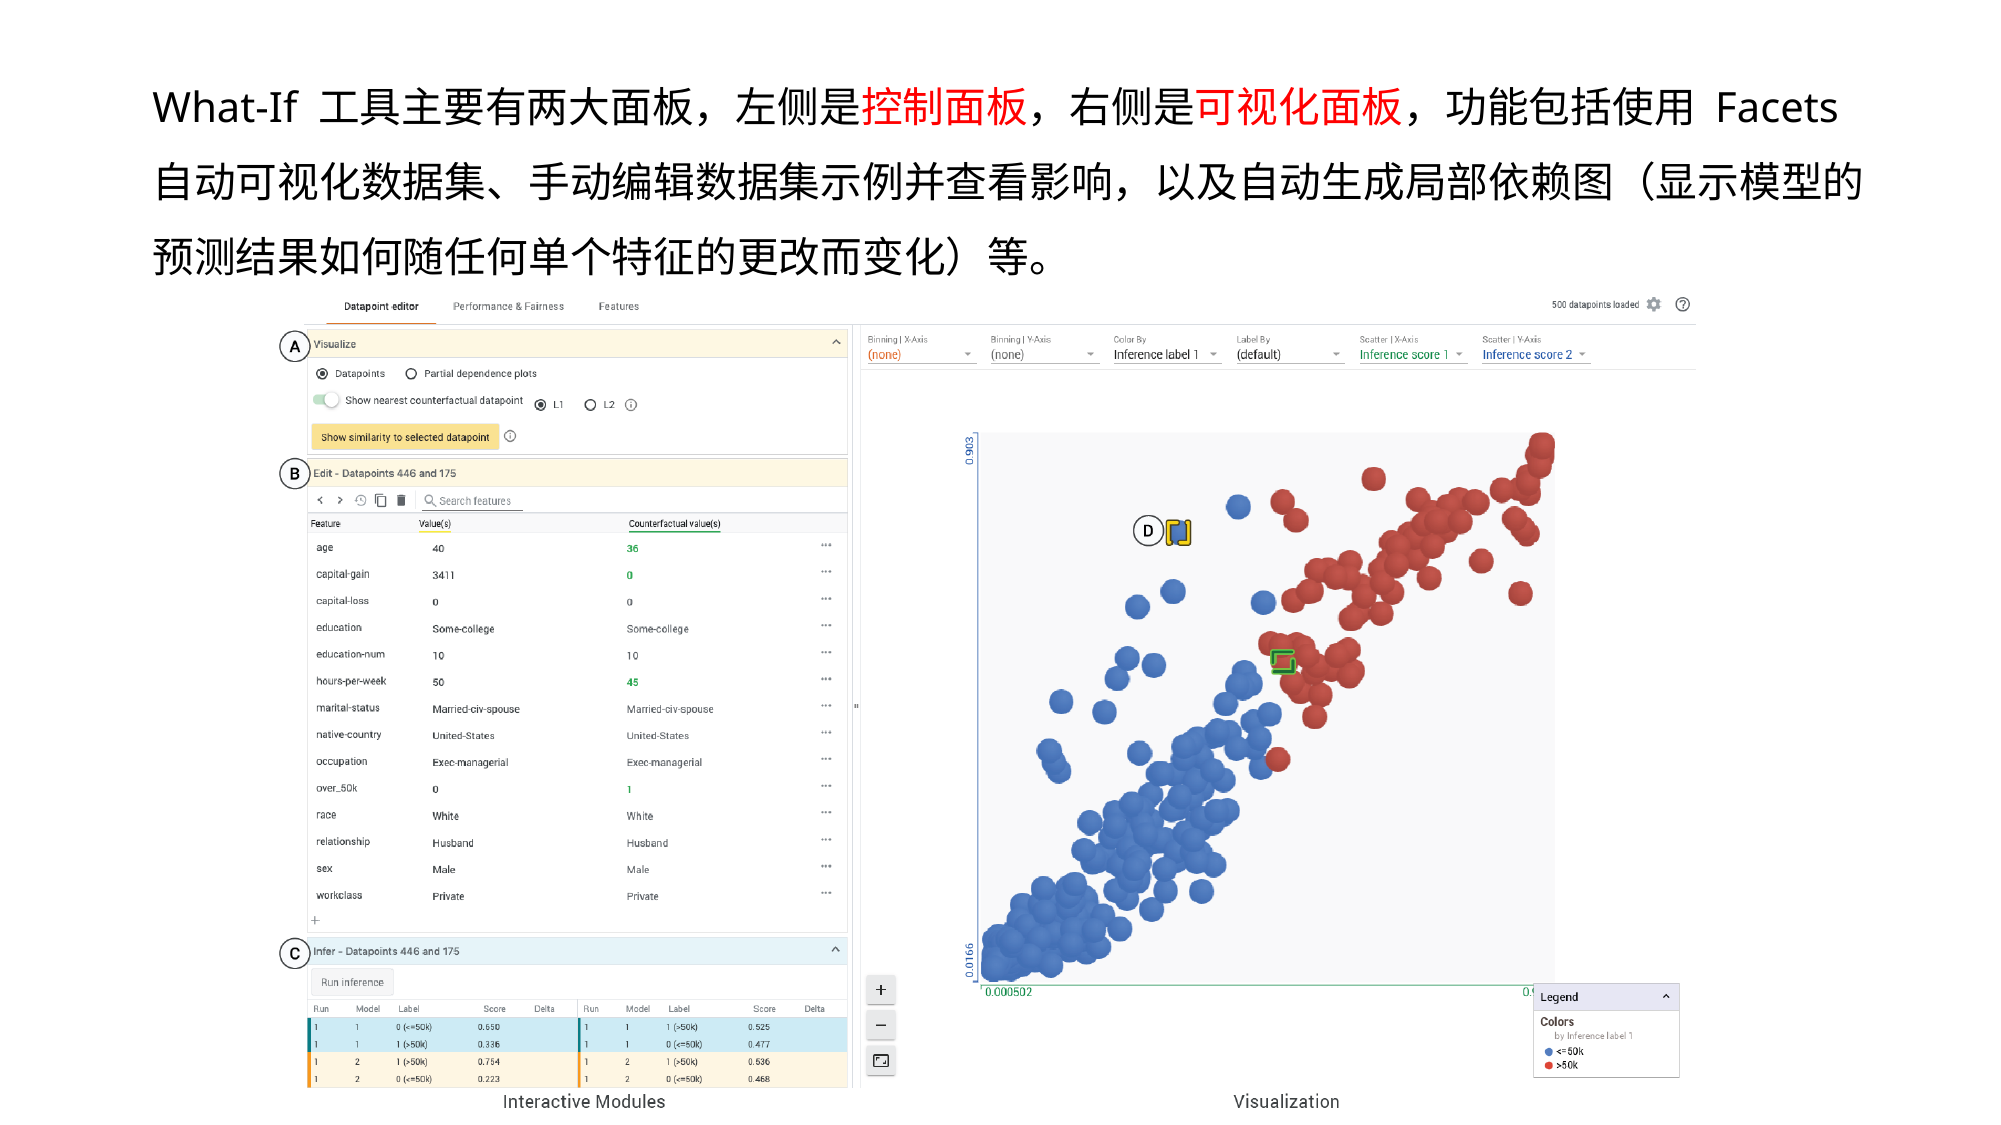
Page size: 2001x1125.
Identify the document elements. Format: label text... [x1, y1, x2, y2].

picture [270, 238, 1730, 1125]
title What-If 工具主要有两大面板，左侧是控制面板，右侧是可视化面板，功能包括使用 Facets 自动可视化数据集、手动编辑数据集示例并查看影响，以及自动生成局部依赖图（显示模型的预测结果如何随任何单个特征的更改而变化）等。 [137, 59, 1895, 278]
